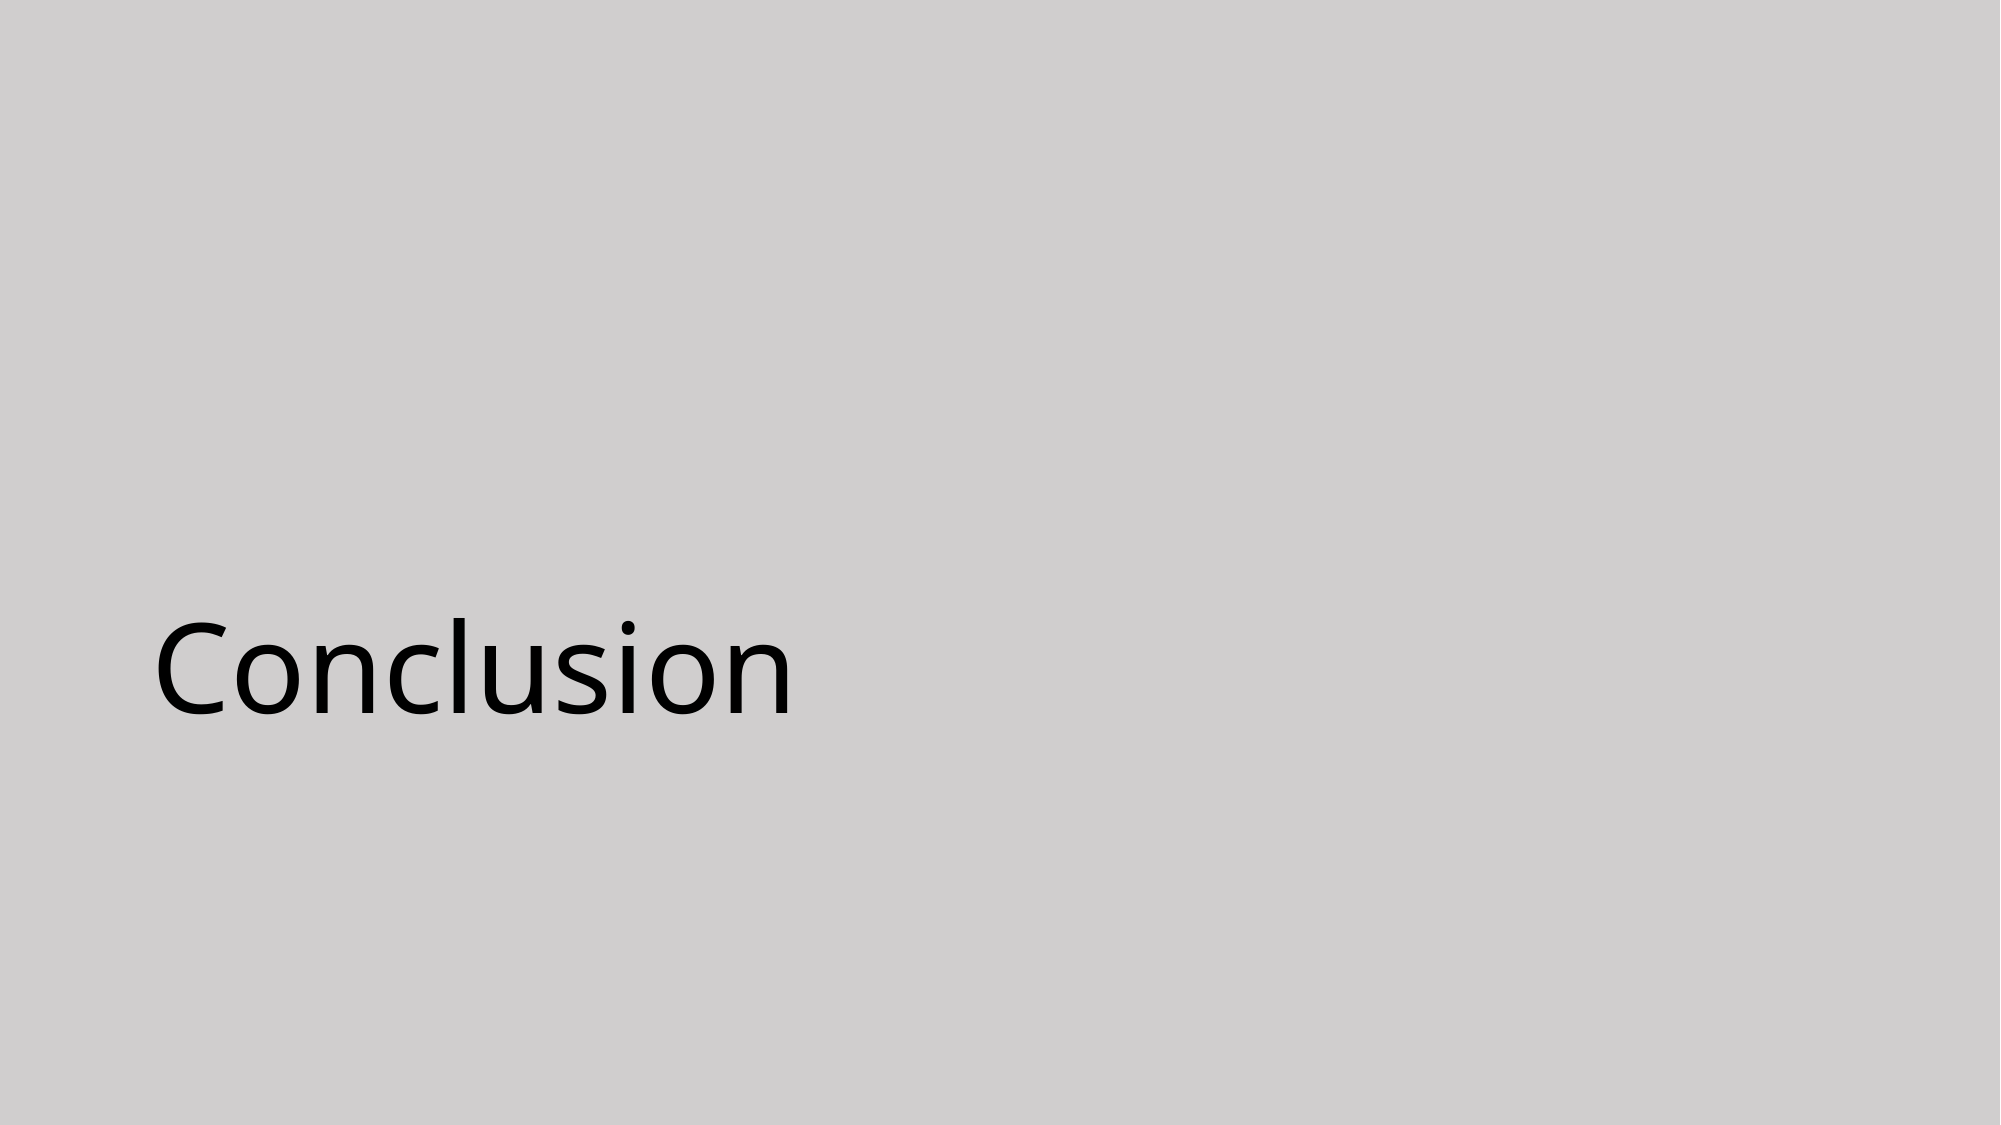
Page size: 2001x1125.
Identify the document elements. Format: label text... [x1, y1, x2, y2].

title Conclusion [136, 280, 1862, 749]
